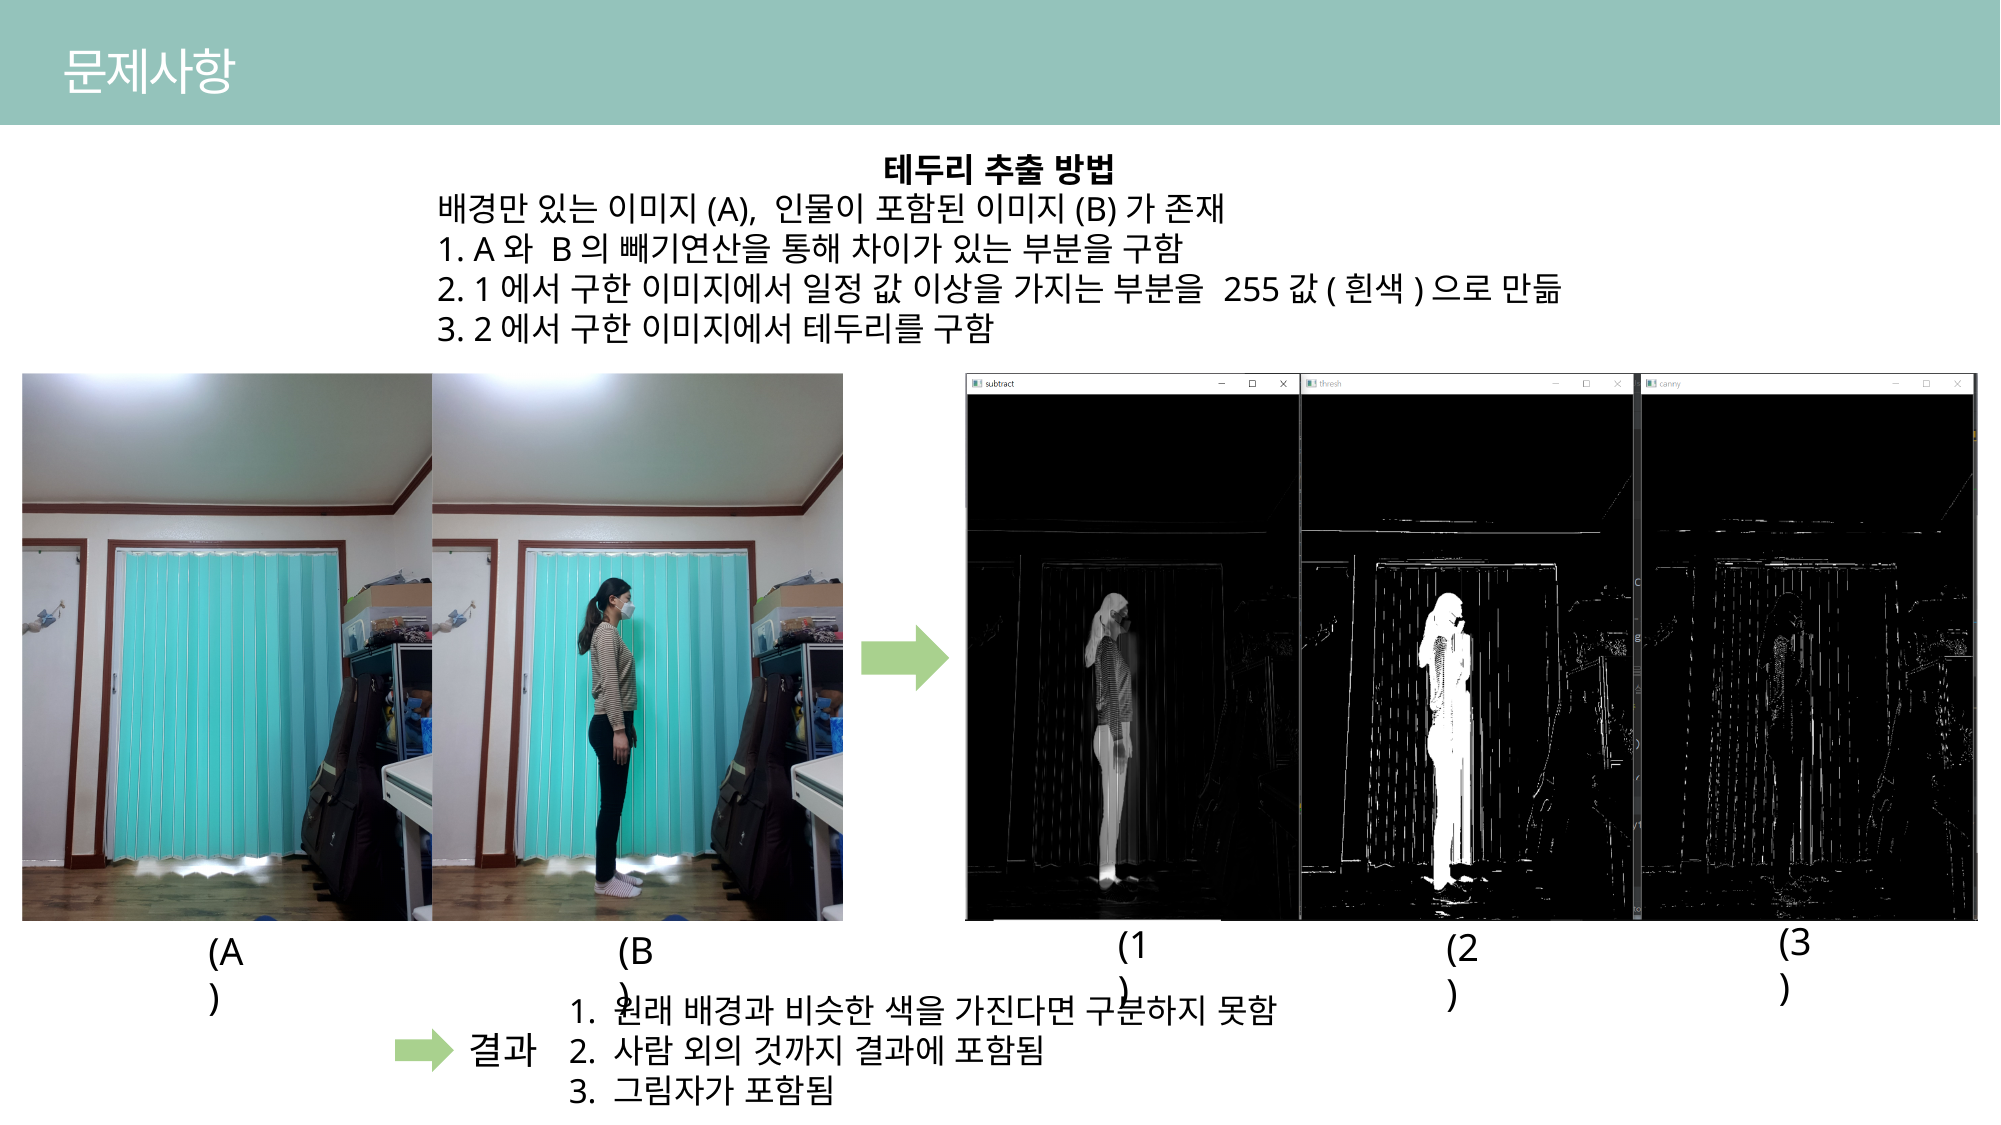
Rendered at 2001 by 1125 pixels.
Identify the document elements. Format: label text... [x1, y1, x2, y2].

text_box 결과 [454, 1019, 553, 1080]
text_box [394, 1025, 454, 1075]
text_box (A) [193, 920, 261, 1025]
text_box (3) [1764, 921, 1832, 1016]
text_box (1) [1103, 921, 1171, 1018]
text_box 1. 원래 배경과 비슷한 색을 가진다면 구분하지 못함 2. 사람 외의 것까지 결과에 포함됨 3. 그림자가 포함됨 [553, 982, 1294, 1118]
picture [965, 373, 1978, 921]
picture [0, 374, 911, 920]
text_box [911, 622, 951, 694]
text_box 테두리 추출 방법 배경만 있는 이미지(A), 인물이 포함된 이미지(B)가 존재 1. A와 B의 빼기연산을 통해 차이가 있는 부분을 구함 2. 1에서 구한 이미지에서 일정 값 이상을 가지는 부분을 255값(흰색)으로 만듦 3. 2에서 구한 이미지에서 테두리를 구함 [422, 141, 1578, 396]
text_box (B) [603, 919, 671, 1025]
text_box (2) [1431, 921, 1499, 1022]
text_box 문제사항 [48, 33, 1090, 108]
